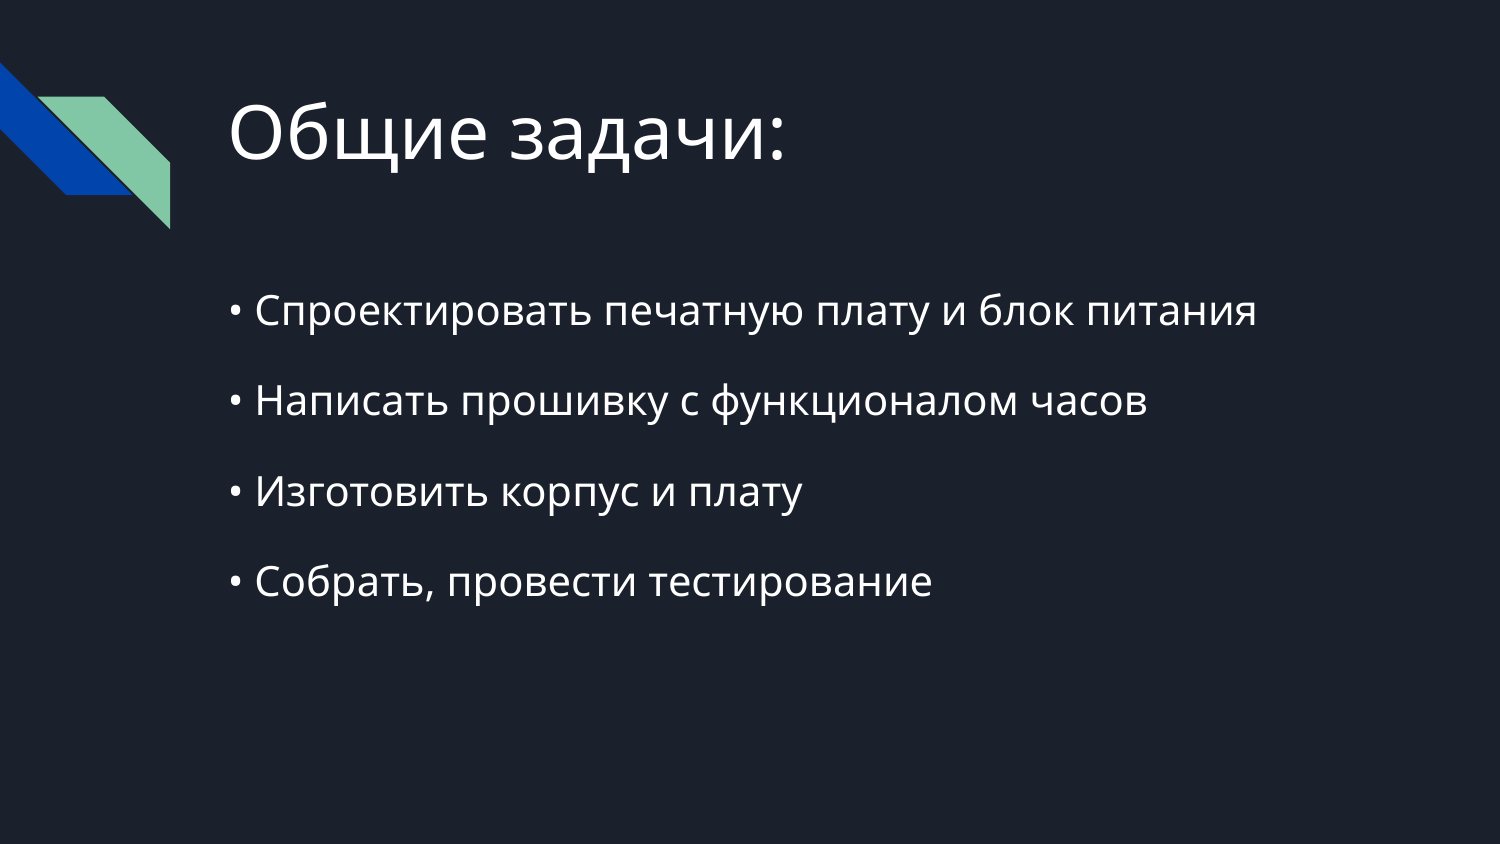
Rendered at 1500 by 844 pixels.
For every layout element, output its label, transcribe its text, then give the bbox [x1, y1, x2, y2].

list • Спроектировать печатную плату и блок питания • Написать прошивку с функционалом часов • Изготовить корпус и плату • Собрать, провести тестирование [212, 257, 1368, 735]
title Общие задачи: [212, 64, 1368, 215]
